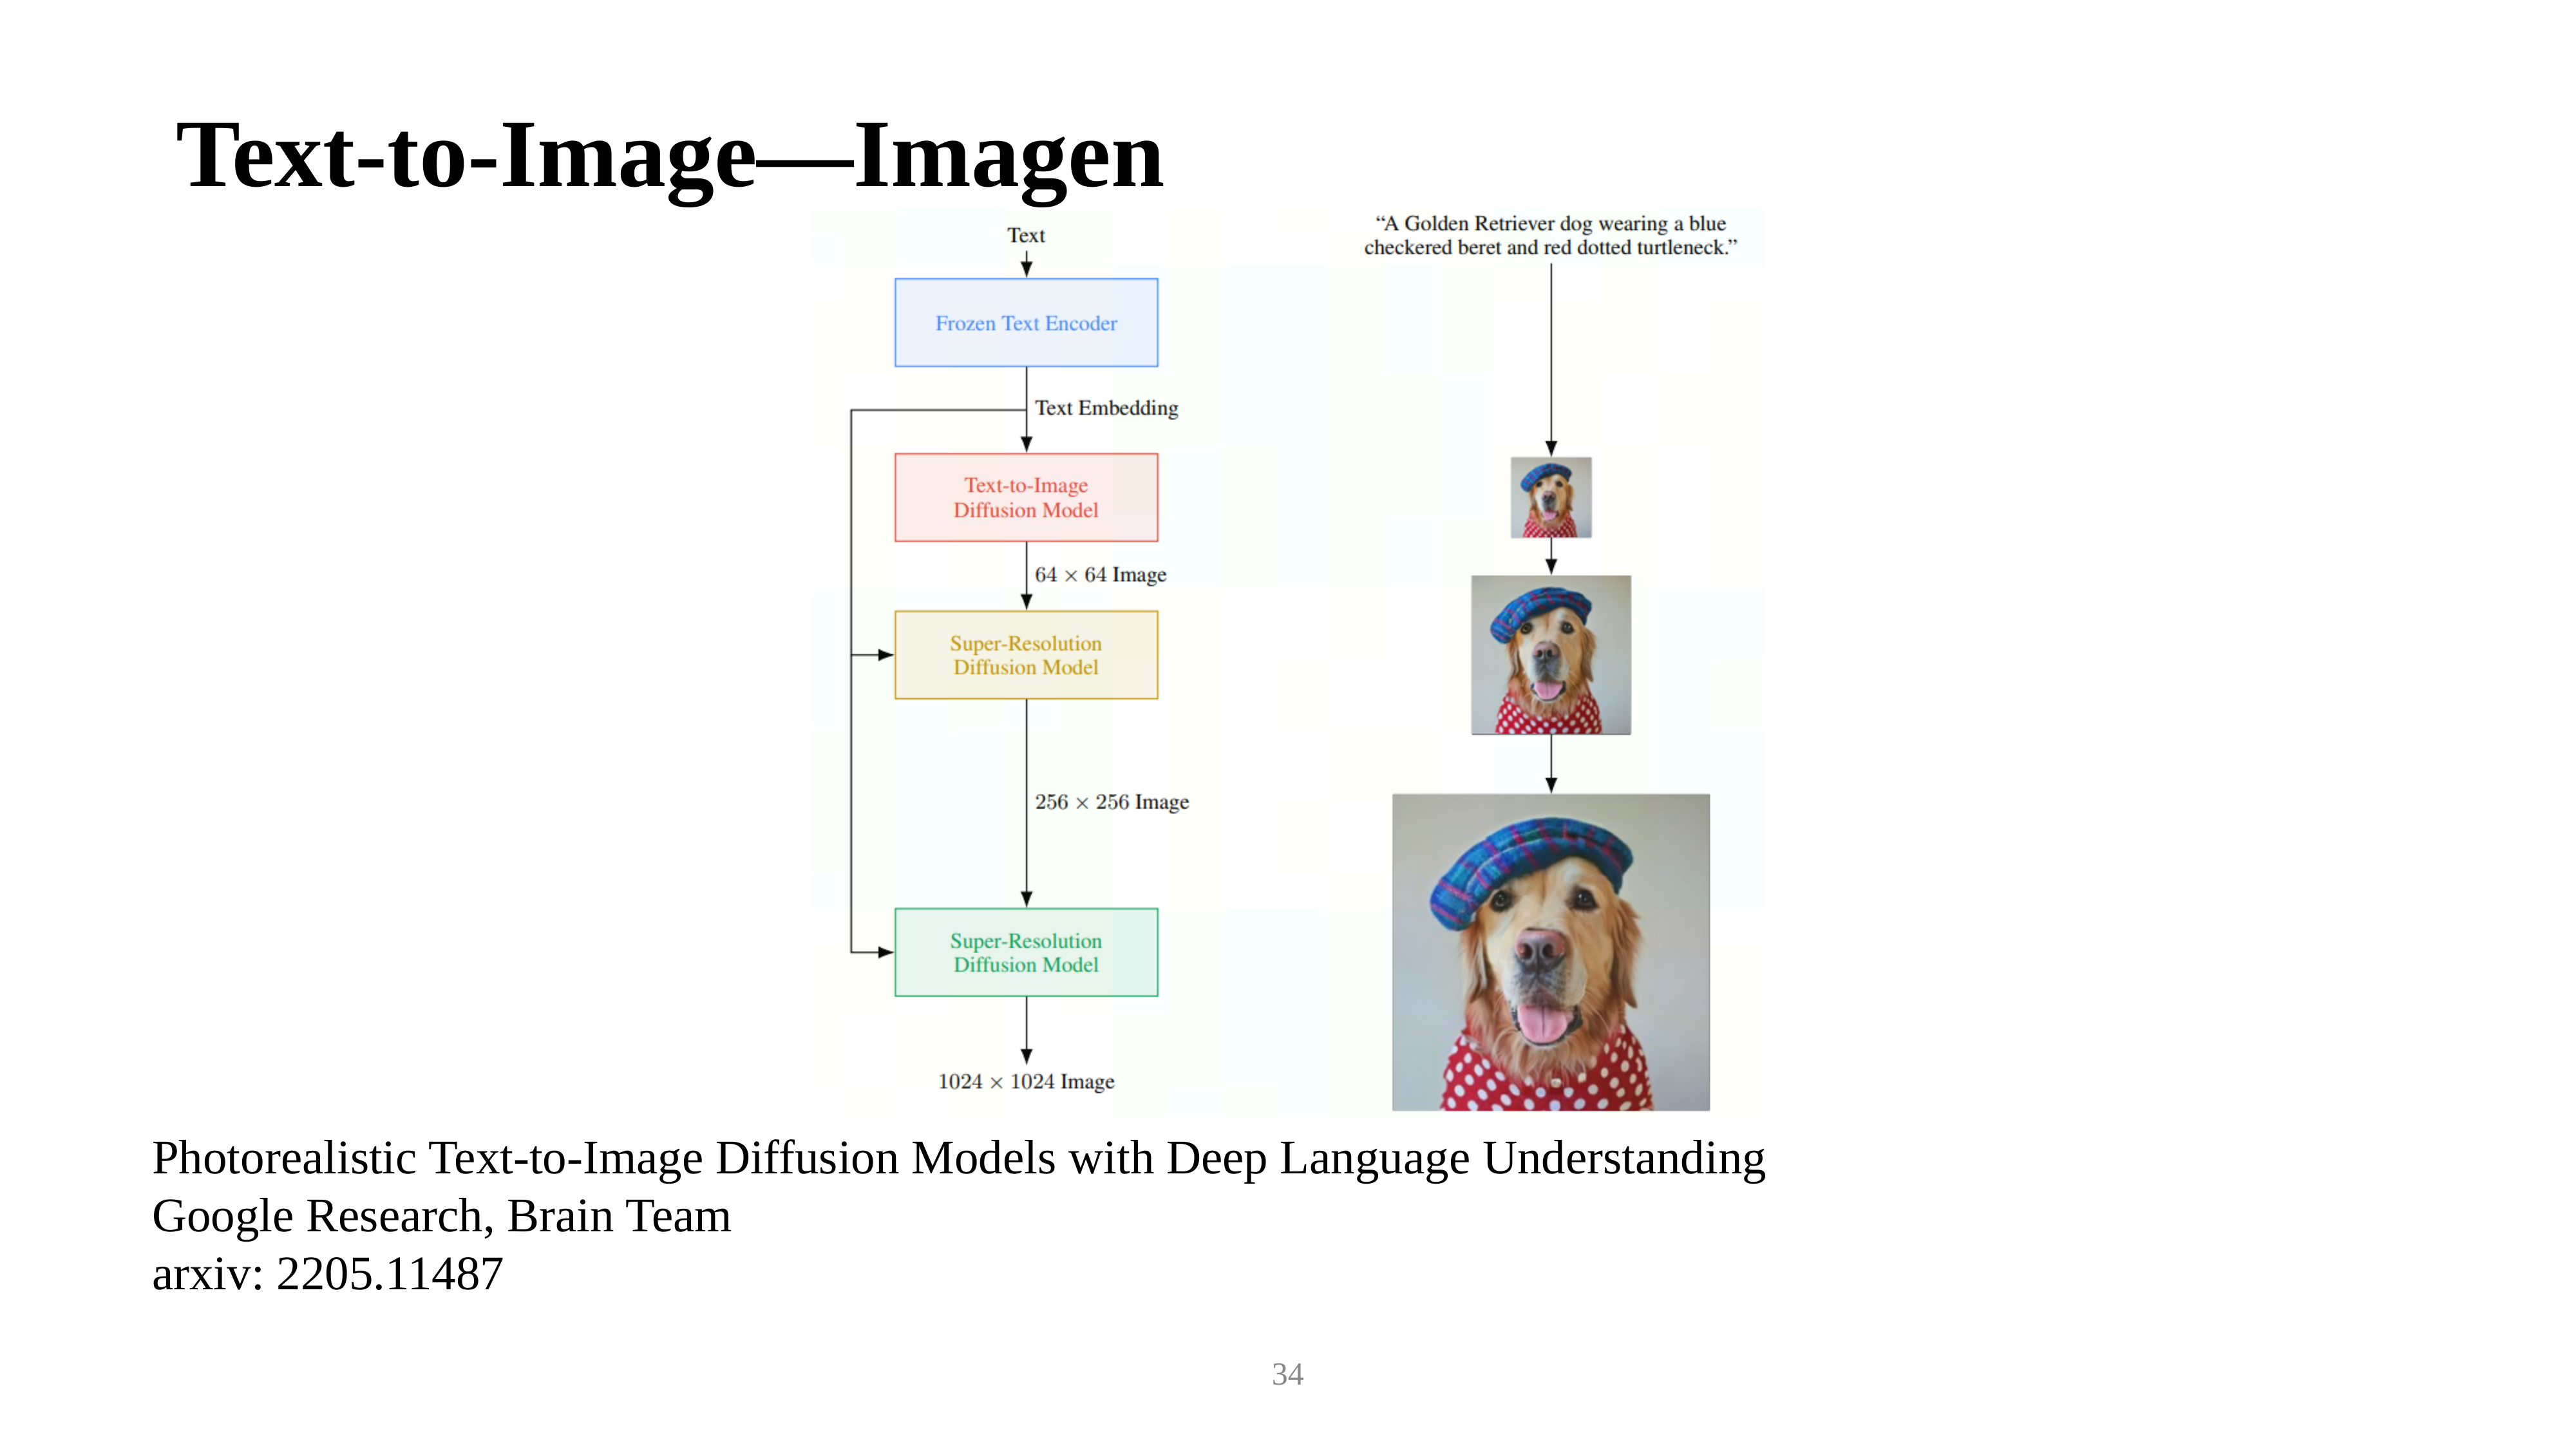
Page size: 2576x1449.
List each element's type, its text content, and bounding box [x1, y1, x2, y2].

text_box Photorealistic Text-to-Image Diffusion Models with Deep Language Understanding Google Research, Brain Team arxiv: 2205.11487 [142, 1115, 2450, 1309]
slide_number 33 [1258, 1342, 1318, 1402]
text_box Text-to-Image—Imagen [142, 78, 2345, 232]
picture [812, 208, 1764, 1116]
